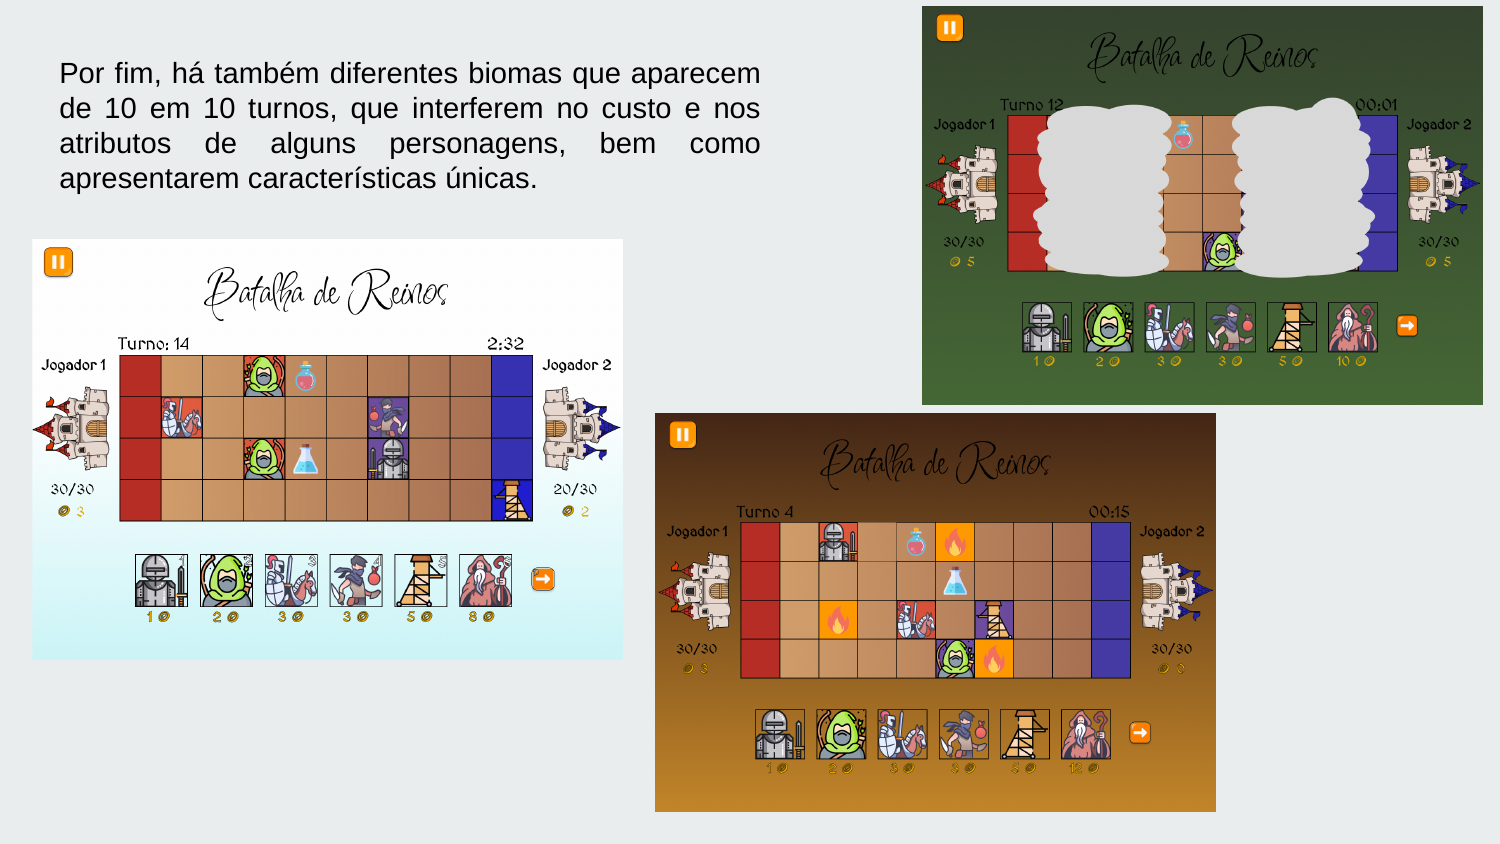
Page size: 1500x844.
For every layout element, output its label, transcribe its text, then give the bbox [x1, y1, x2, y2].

picture [922, 5, 1484, 406]
picture [32, 239, 624, 660]
text_box Por fim, há também diferentes biomas que aparecem de 10 em 10 turnos, que interferem no custo e nos atributos de alguns personagens, bem como apresentarem características únicas. [44, 39, 777, 209]
picture [654, 412, 1216, 813]
